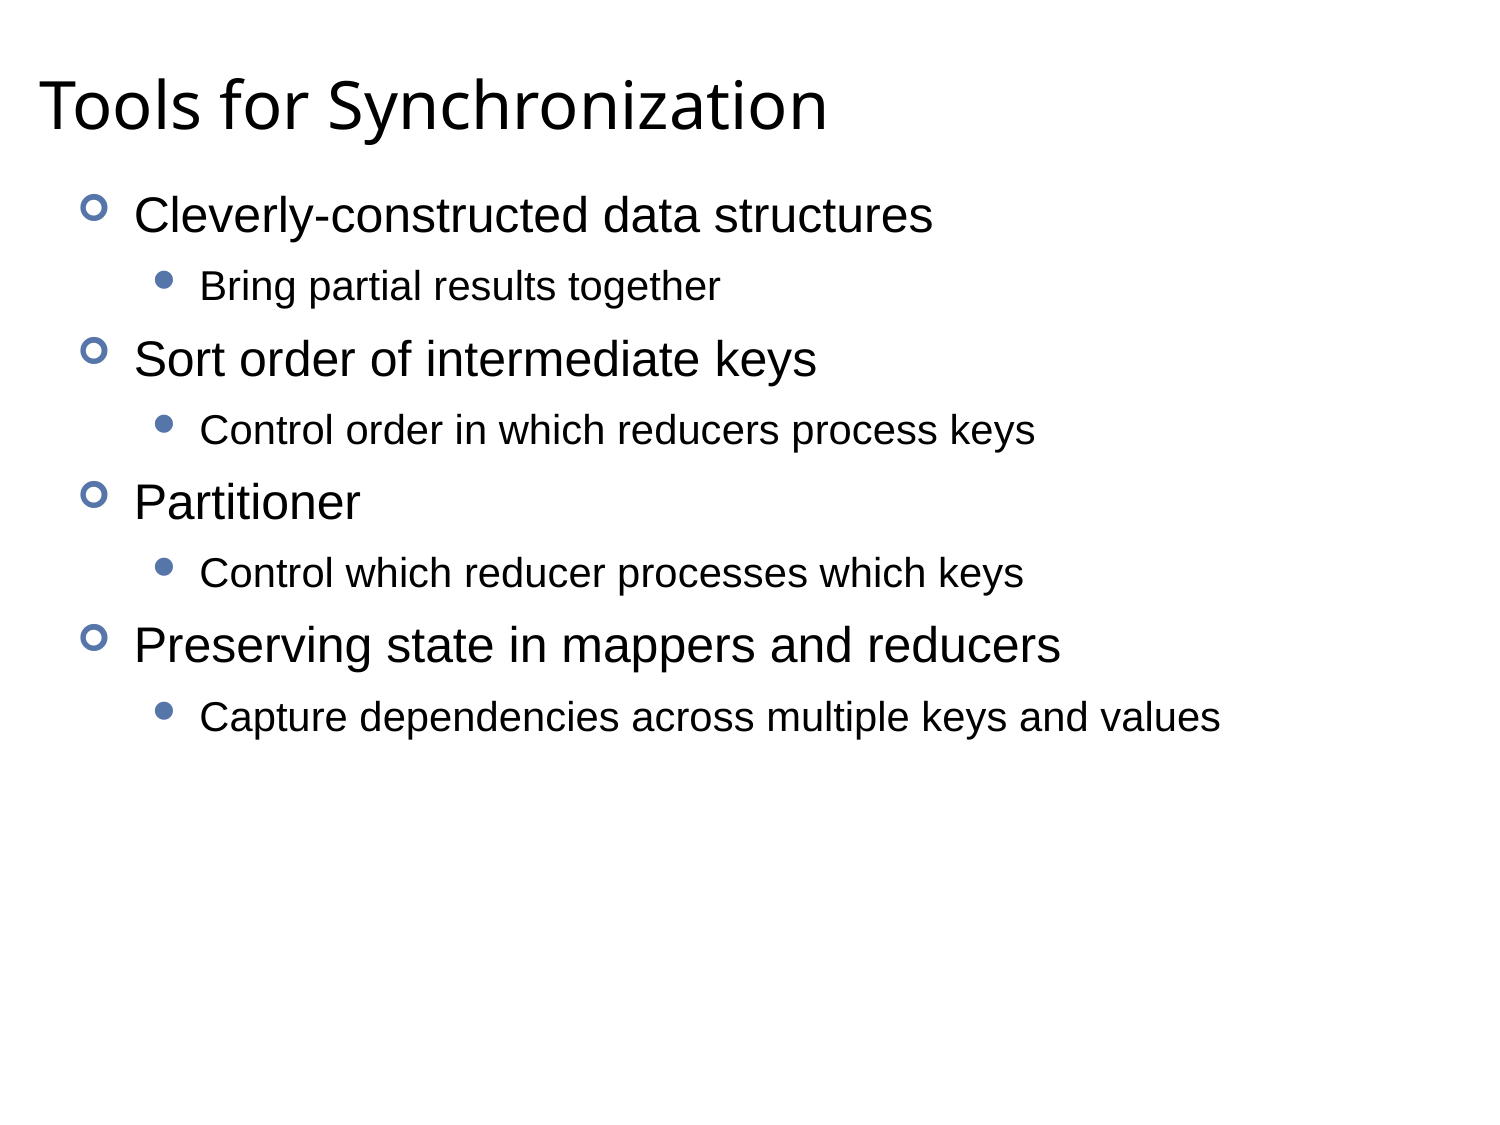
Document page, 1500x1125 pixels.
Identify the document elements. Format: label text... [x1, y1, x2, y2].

title Tools for Synchronization [24, 18, 1451, 188]
list Cleverly-constructed data structures Bring partial results together Sort order of intermediate keys Control order in which reducers process keys Partitioner Control which reducer processes which keys Preserving state in mappers and reducers Capture dependencies across multiple keys and values [62, 174, 1451, 1013]
